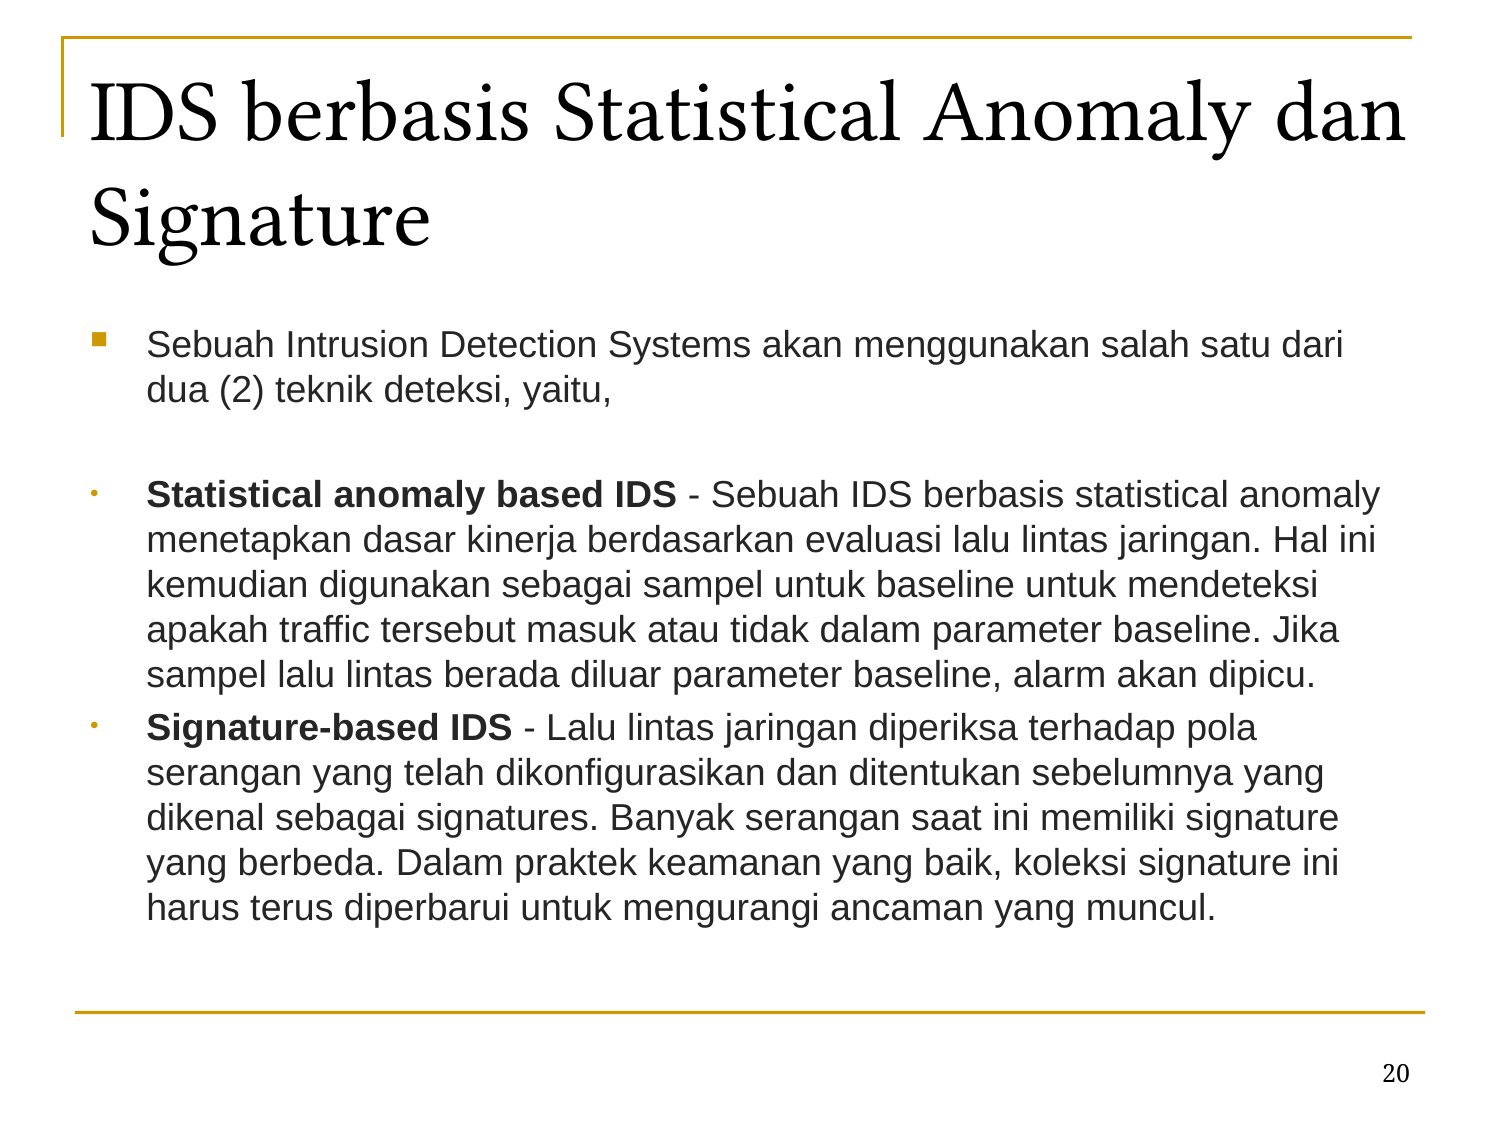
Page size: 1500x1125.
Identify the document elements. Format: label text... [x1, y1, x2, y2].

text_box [142, 505, 1408, 711]
slide_number 20 [1074, 1023, 1426, 1100]
title IDS berbasis Statistical Anomaly dan Signature [75, 45, 1425, 225]
list Sebuah Intrusion Detection Systems akan menggunakan salah satu dari dua (2) teknik deteksi, yaitu, Statistical anomaly based IDS - Sebuah IDS berbasis statistical anomaly menetapkan dasar kinerja berdasarkan evaluasi lalu lintas jaringan. Hal ini kemudian digunakan sebagai sampel untuk baseline untuk mendeteksi apakah traffic tersebut masuk atau tidak dalam parameter baseline. Jika sampel lalu lintas berada diluar parameter baseline, alarm akan dipicu. Signature-based IDS - Lalu lintas jaringan diperiksa terhadap pola serangan yang telah dikonfigurasikan dan ditentukan sebelumnya yang dikenal sebagai signatures. Banyak serangan saat ini memiliki signature yang berbeda. Dalam praktek keamanan yang baik, koleksi signature ini harus terus diperbarui untuk mengurangi ancaman yang muncul. [75, 312, 1425, 1005]
